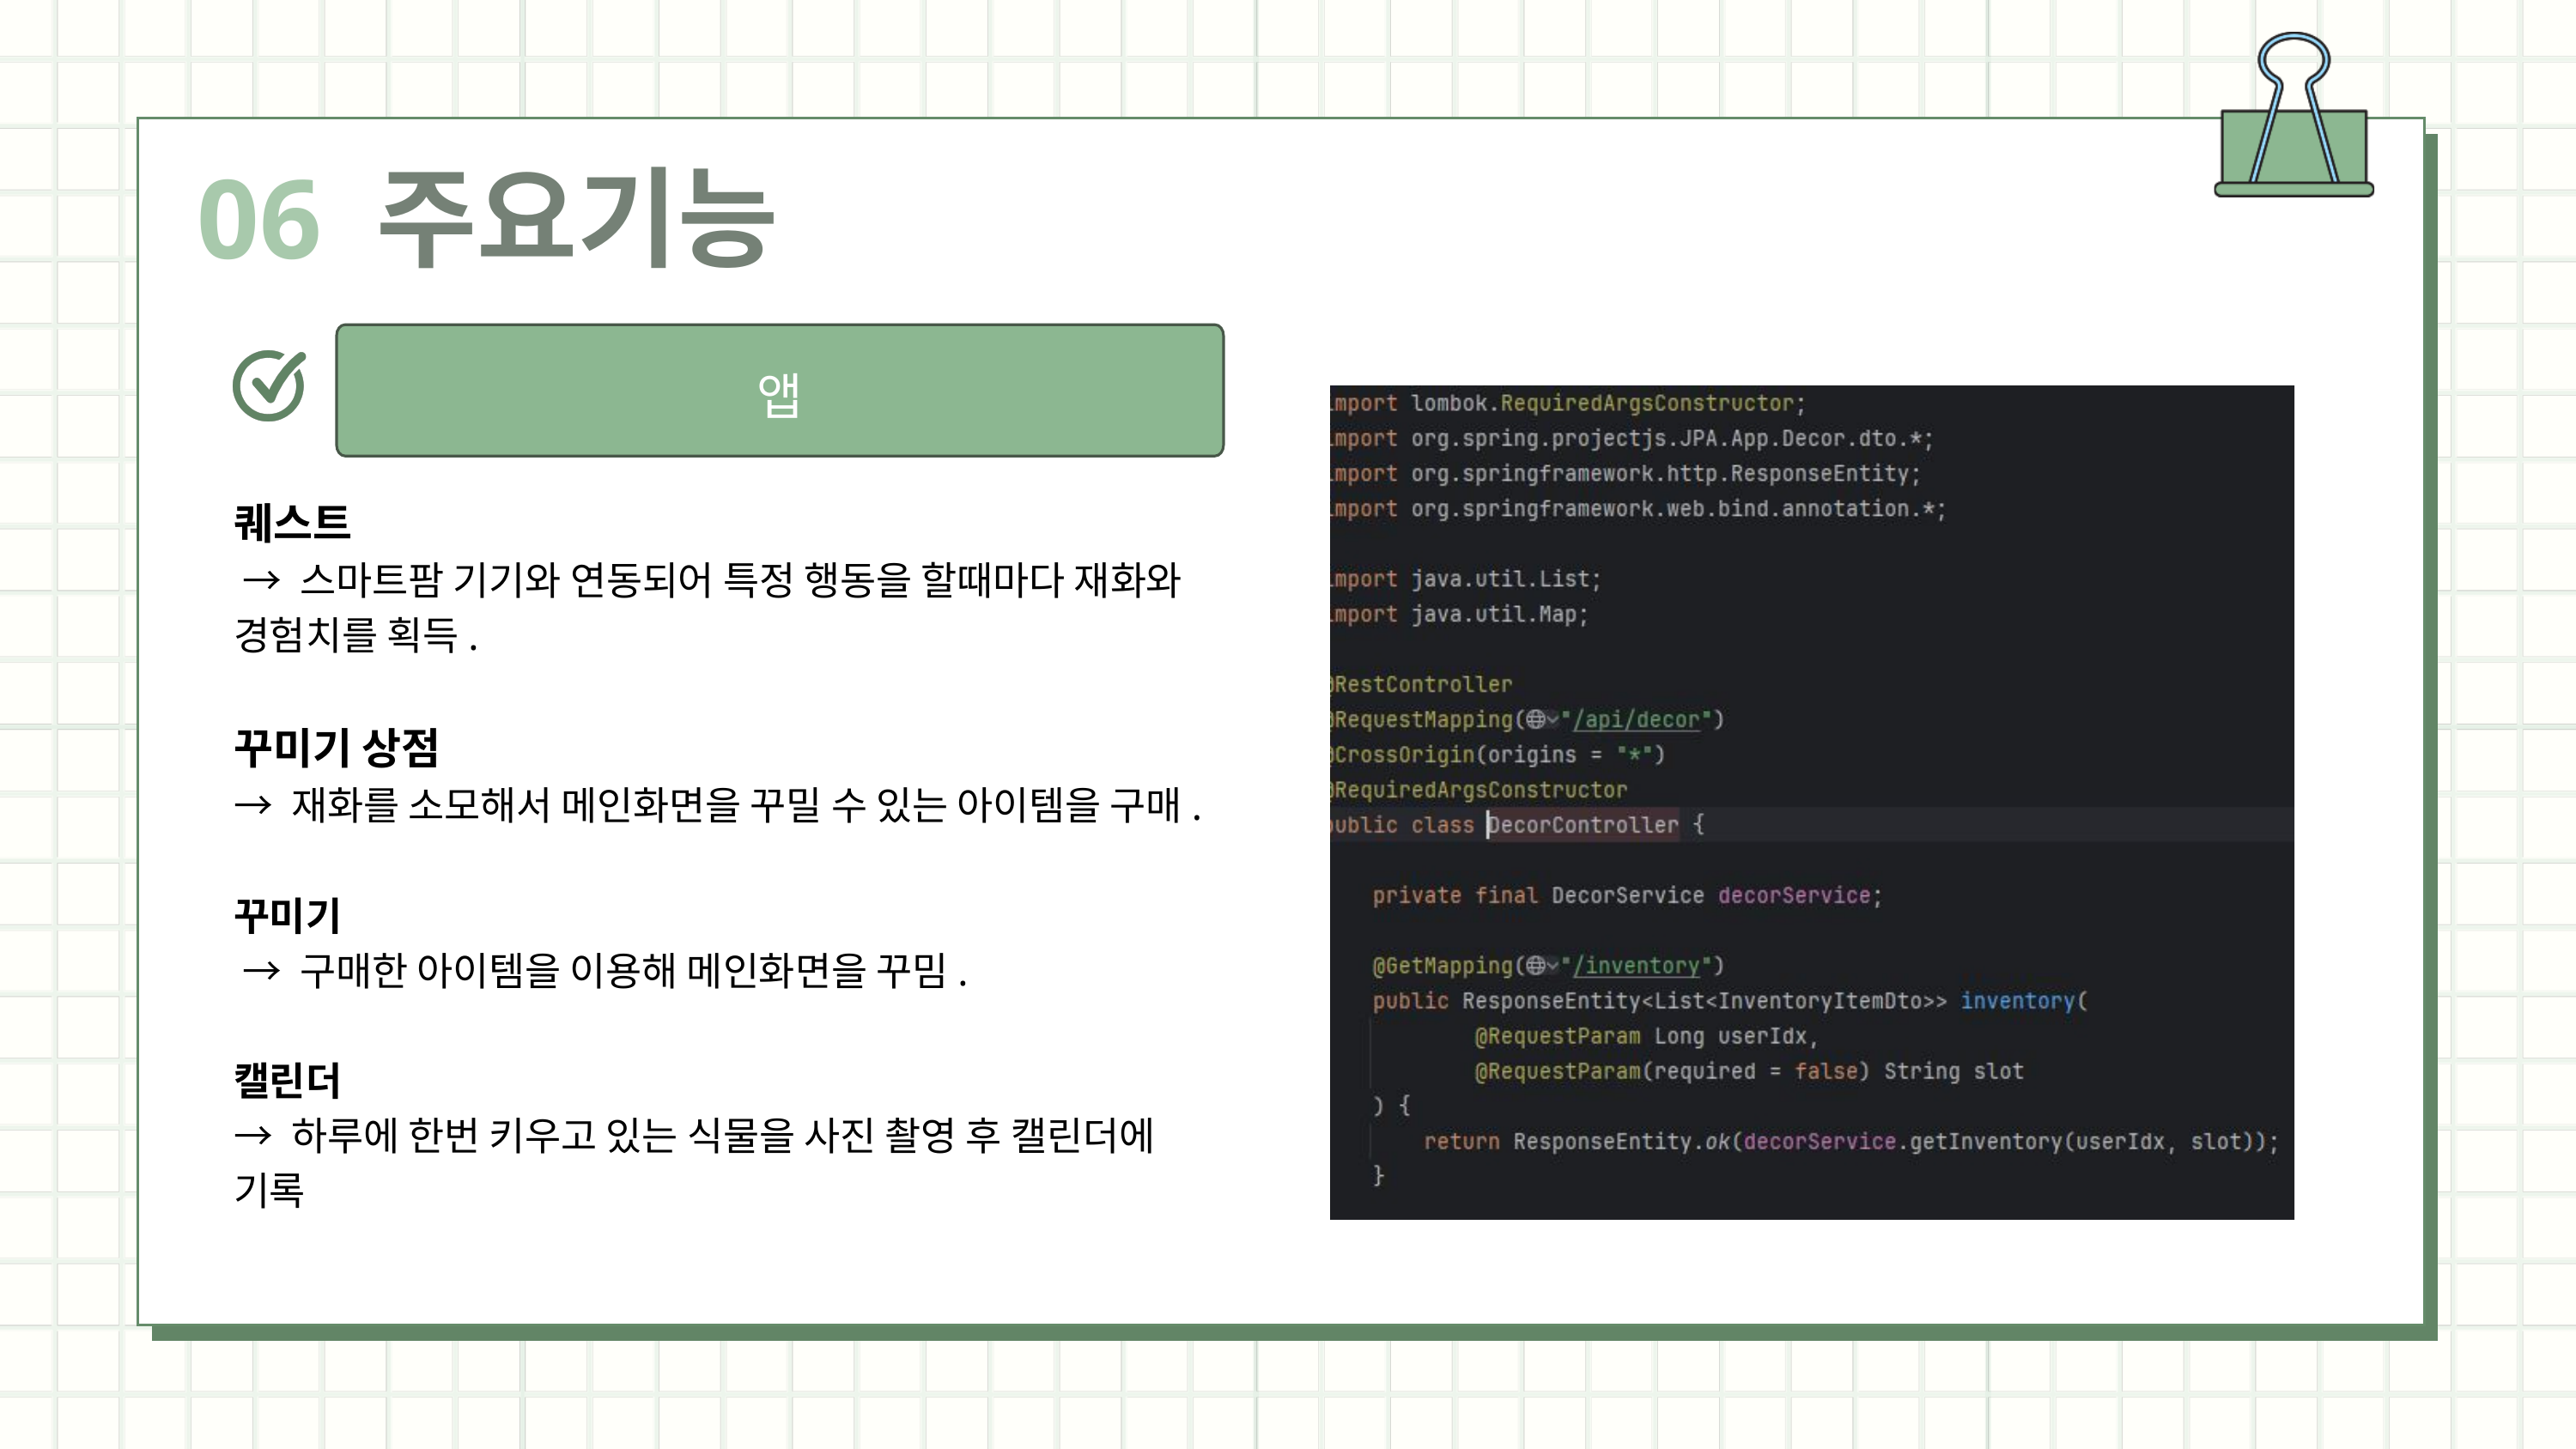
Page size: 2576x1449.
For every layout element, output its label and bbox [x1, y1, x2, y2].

text_box [137, 118, 2439, 1341]
text_box [0, 0, 2576, 1449]
